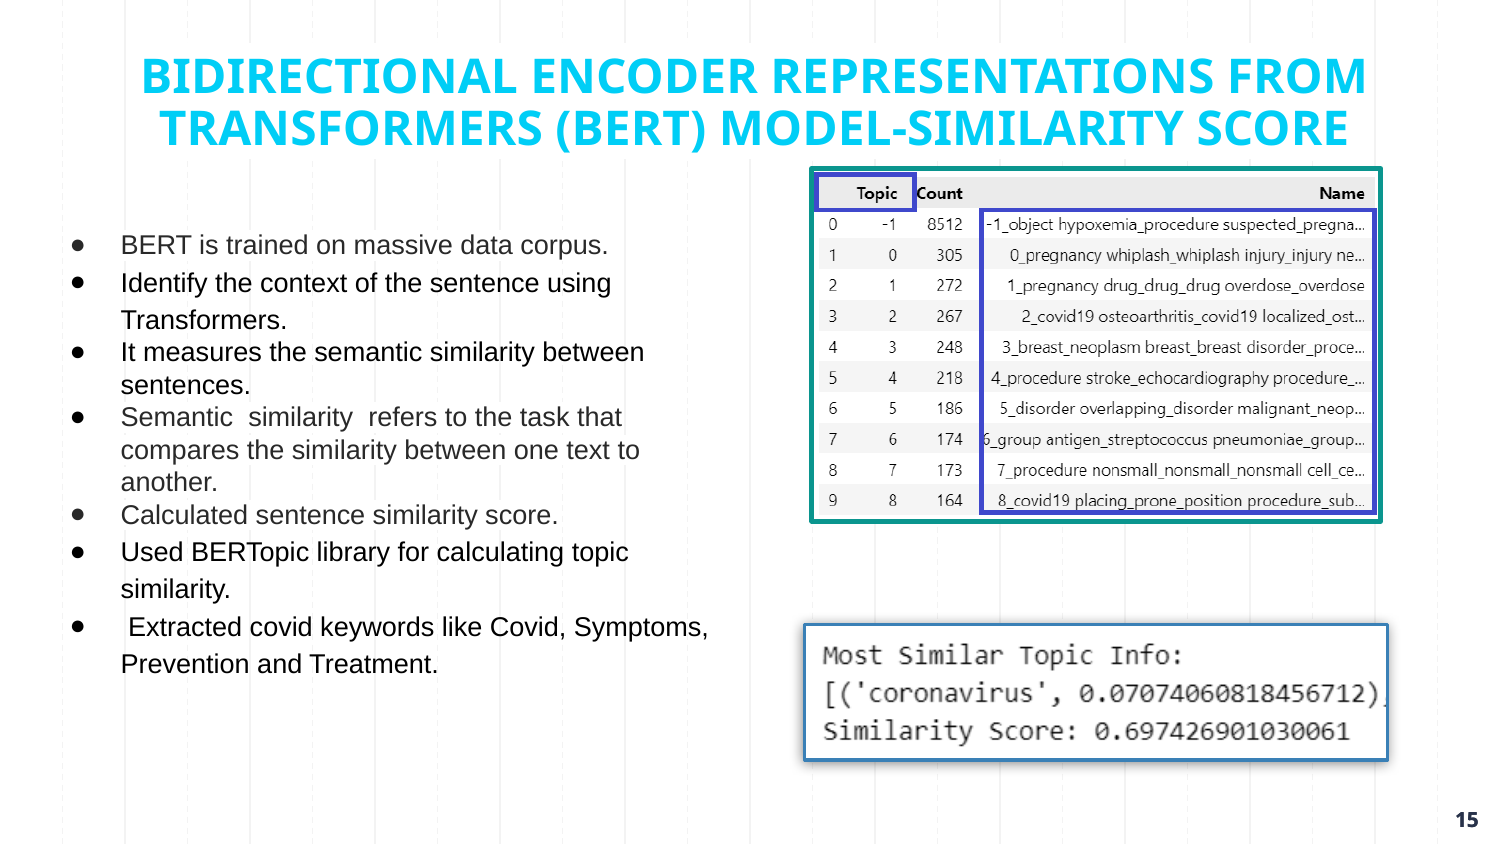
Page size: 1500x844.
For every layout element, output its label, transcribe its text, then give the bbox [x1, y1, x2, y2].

slide_number ‹#› [1403, 791, 1494, 844]
text_box BERT is trained on massive data corpus. Identify the context of the sentence using Transformers. It measures the semantic similarity between sentences. Semantic similarity refers to the task that compares the similarity between one text to another. Calculated sentence similarity score. Used BERTopic library for calculating topic similarity. Extracted covid keywords like Covid, Symptoms, Prevention and Treatment. [30, 180, 741, 814]
picture [806, 625, 1387, 759]
title BIDIRECTIONAL ENCODER REPRESENTATIONS FROM TRANSFORMERS (BERT) MODEL-SIMILARITY SCORE [106, 52, 1404, 171]
picture [813, 170, 1379, 520]
